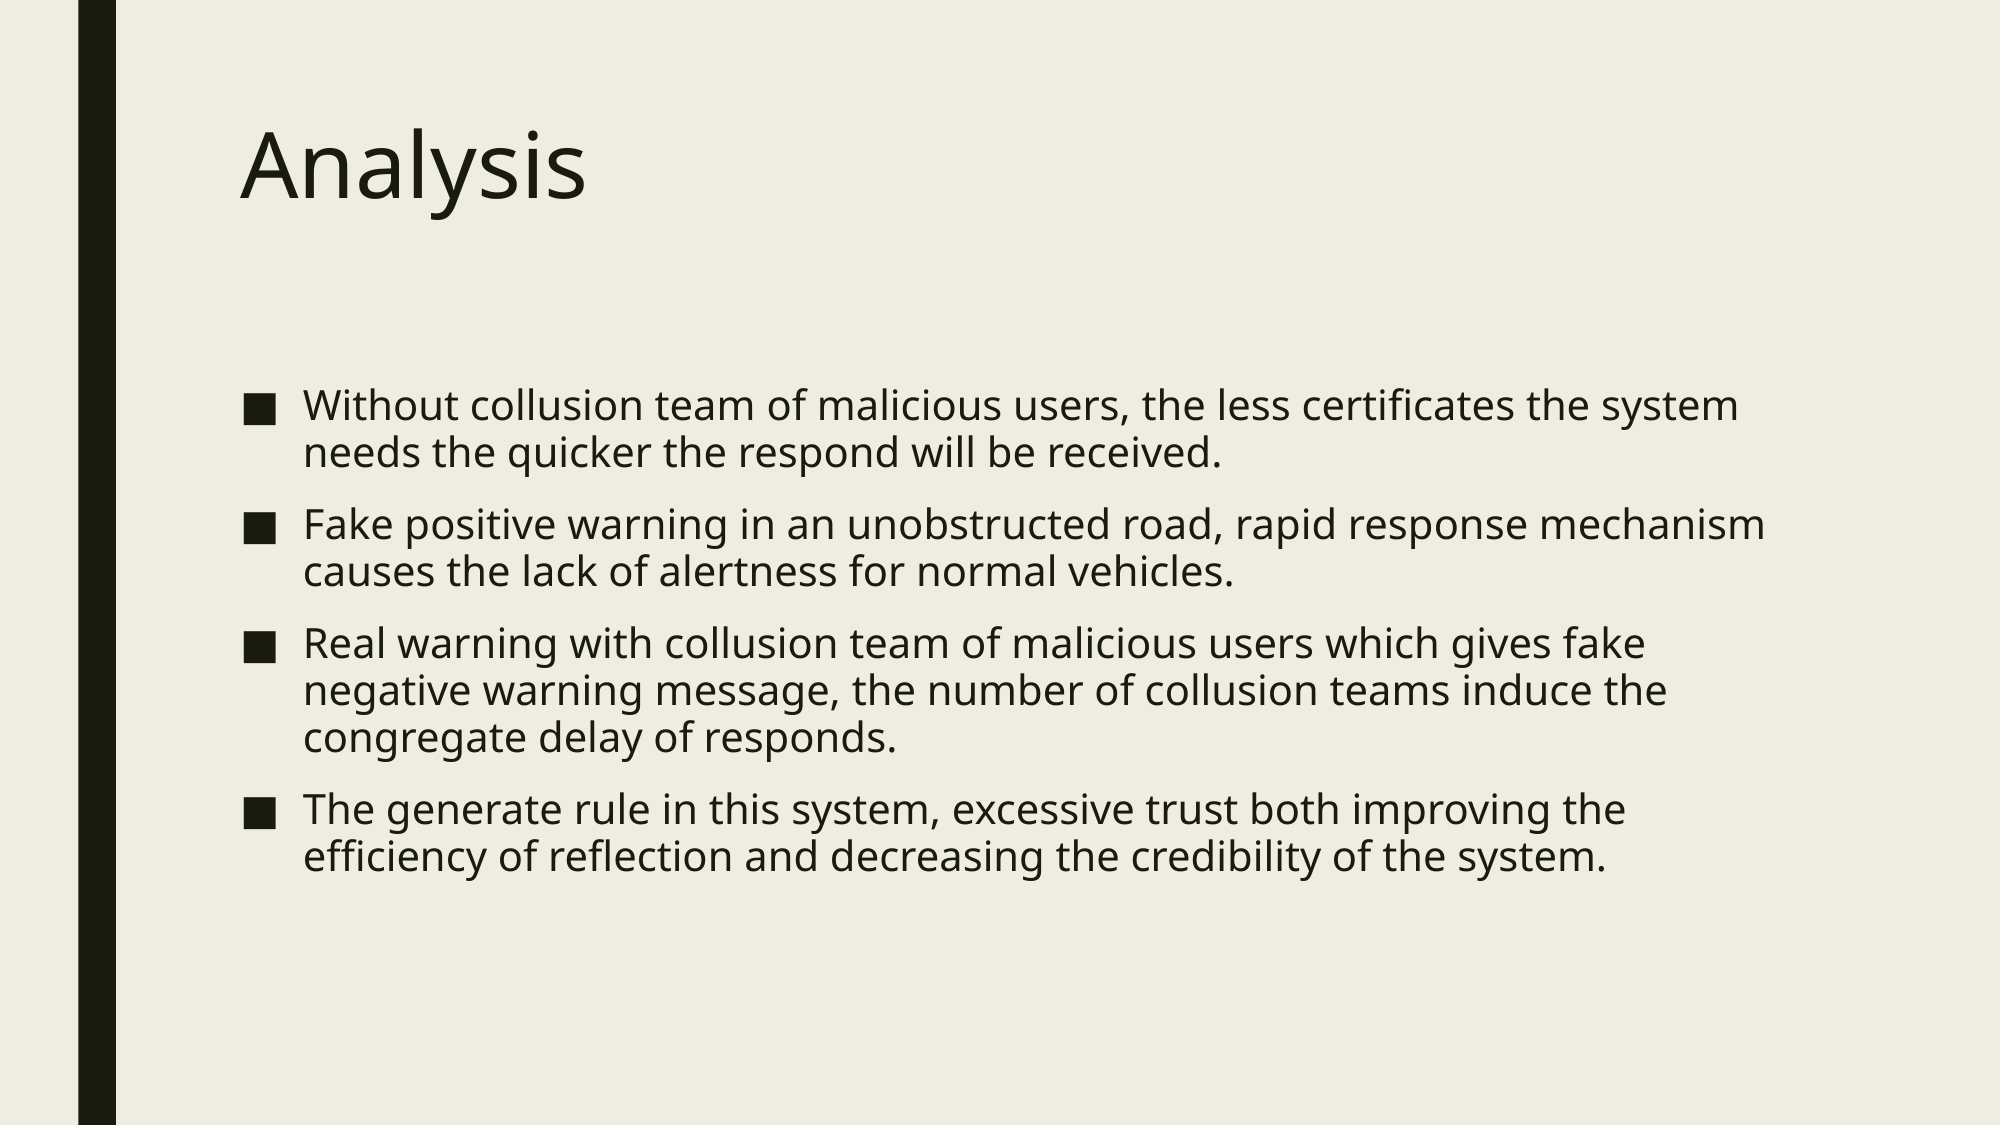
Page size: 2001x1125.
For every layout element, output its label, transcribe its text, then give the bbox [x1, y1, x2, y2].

title Analysis [225, 112, 1800, 357]
list Without collusion team of malicious users, the less certificates the system needs the quicker the respond will be received. Fake positive warning in an unobstructed road, rapid response mechanism causes the lack of alertness for normal vehicles. Real warning with collusion team of malicious users which gives fake negative warning message, the number of collusion teams induce the congregate delay of responds. The generate rule in this system, excessive trust both improving the efficiency of reflection and decreasing the credibility of the system. [225, 375, 1800, 963]
